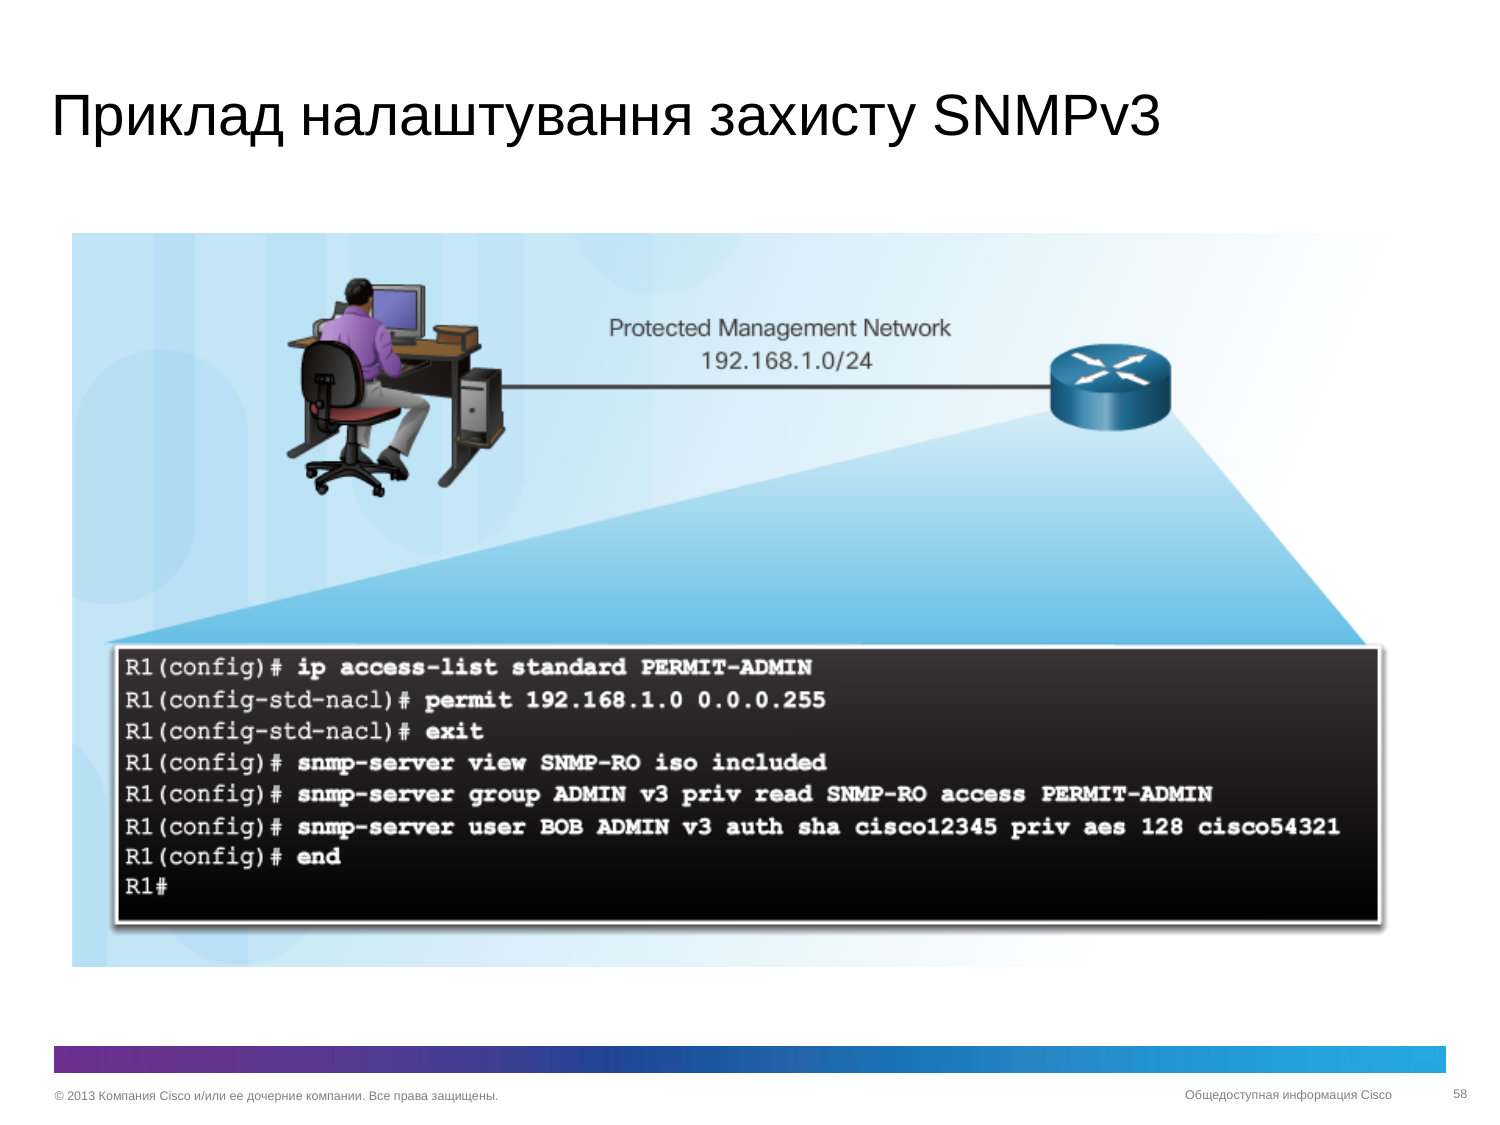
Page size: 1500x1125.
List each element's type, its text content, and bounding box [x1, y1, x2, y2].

title Приклад налаштування захисту SNMPv3 [37, 17, 1489, 155]
picture [54, 1046, 1446, 1073]
picture [72, 233, 1428, 967]
